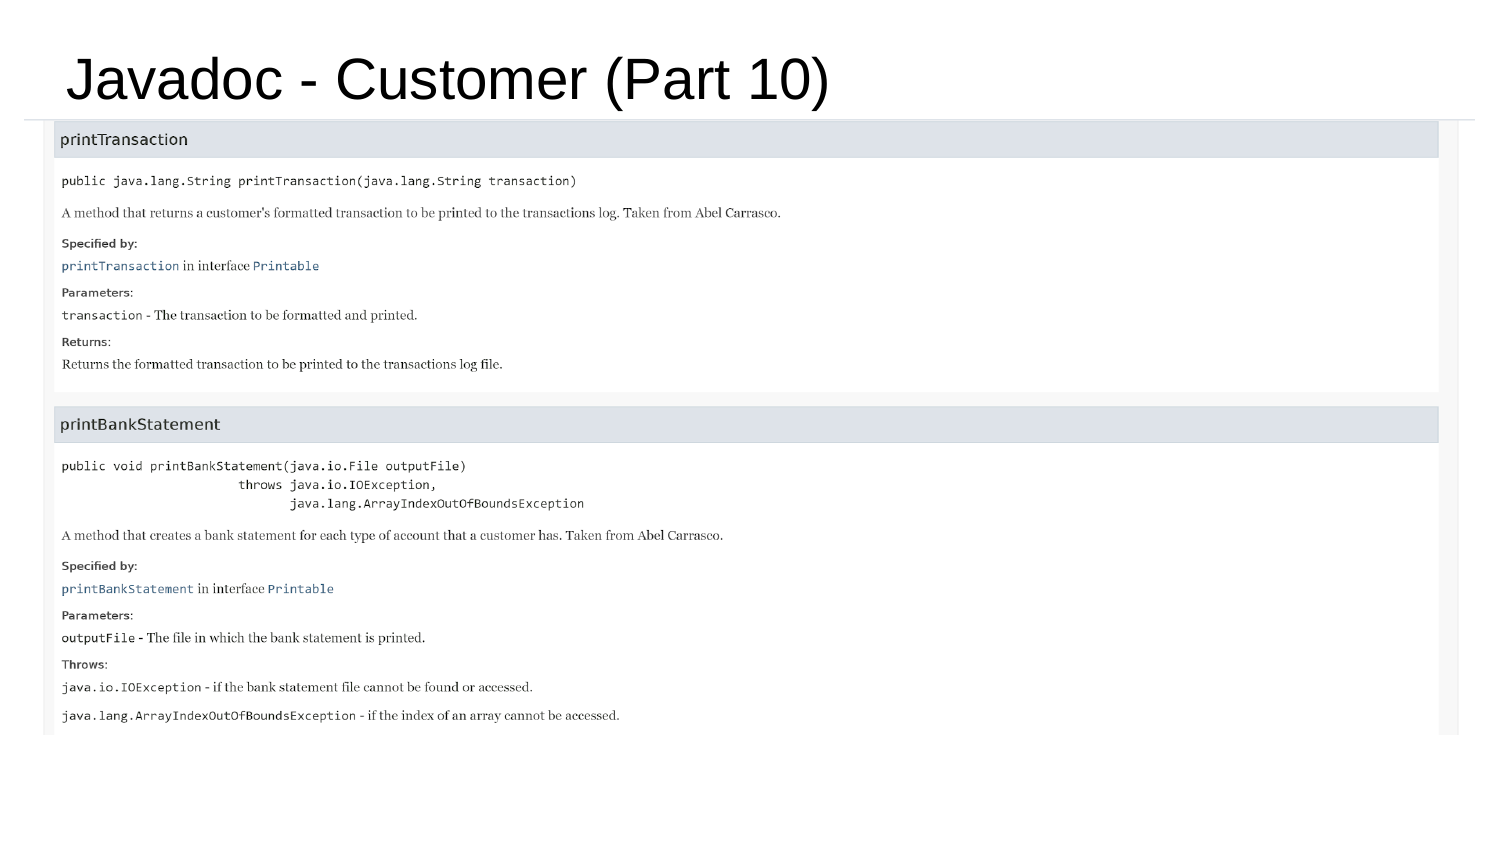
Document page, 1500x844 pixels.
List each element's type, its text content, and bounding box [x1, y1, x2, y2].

title Javadoc - Customer (Part 10) [51, 26, 1449, 118]
picture [24, 119, 1476, 735]
